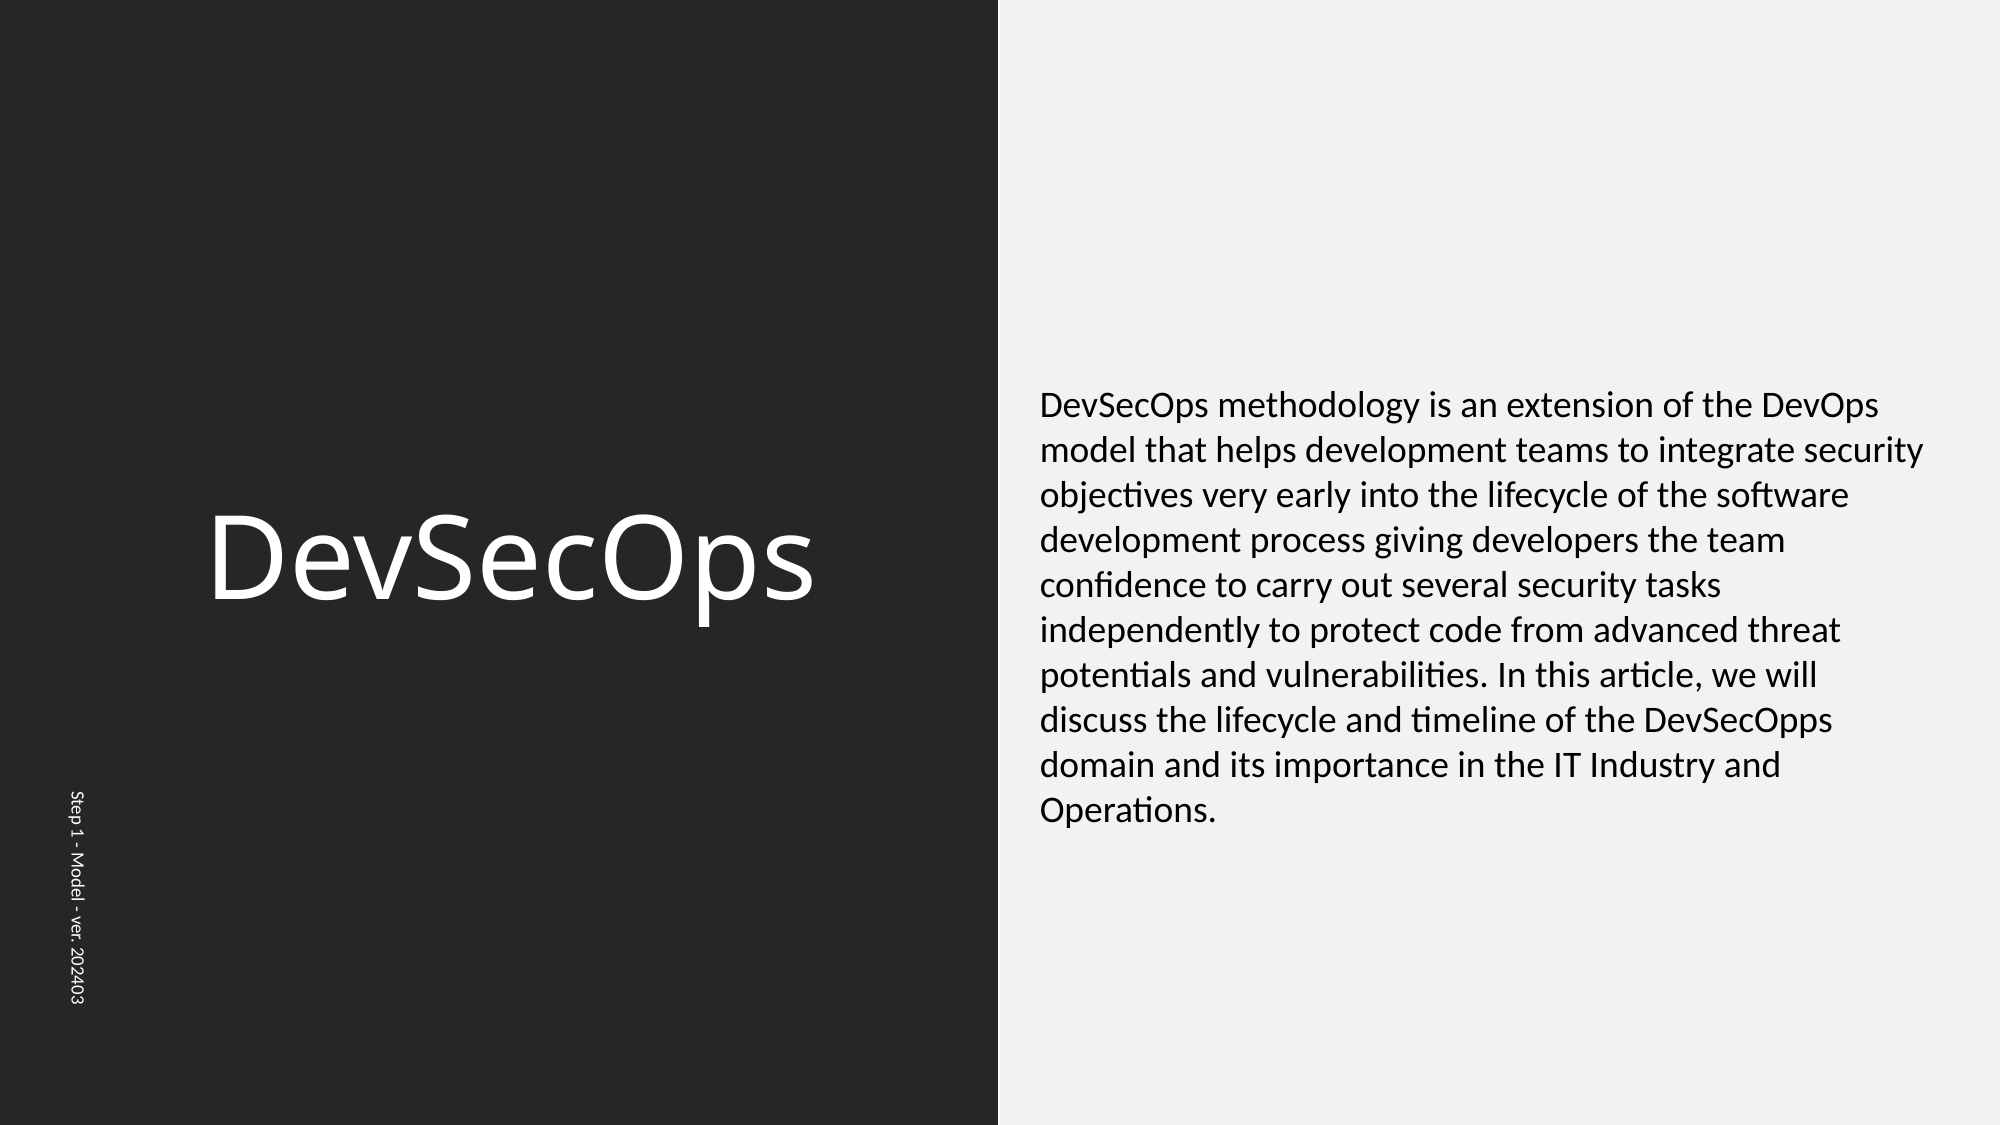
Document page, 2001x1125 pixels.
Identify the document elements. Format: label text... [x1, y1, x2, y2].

title DevSecOps [189, 104, 893, 1020]
text_box DevSecOps methodology is an extension of the DevOps model that helps development teams to integrate security objectives very early into the lifecycle of the software development process giving developers the team confidence to carry out several security tasks independently to protect code from advanced threat potentials and vulnerabilities. In this article, we will discuss the lifecycle and timeline of the DevSecOpps domain and its importance in the IT Industry and Operations. [1025, 372, 1947, 838]
footer Step 1 - Model - ver. 202403 [53, 746, 105, 1020]
text_box [999, 0, 2000, 1125]
text_box [0, 0, 999, 1125]
